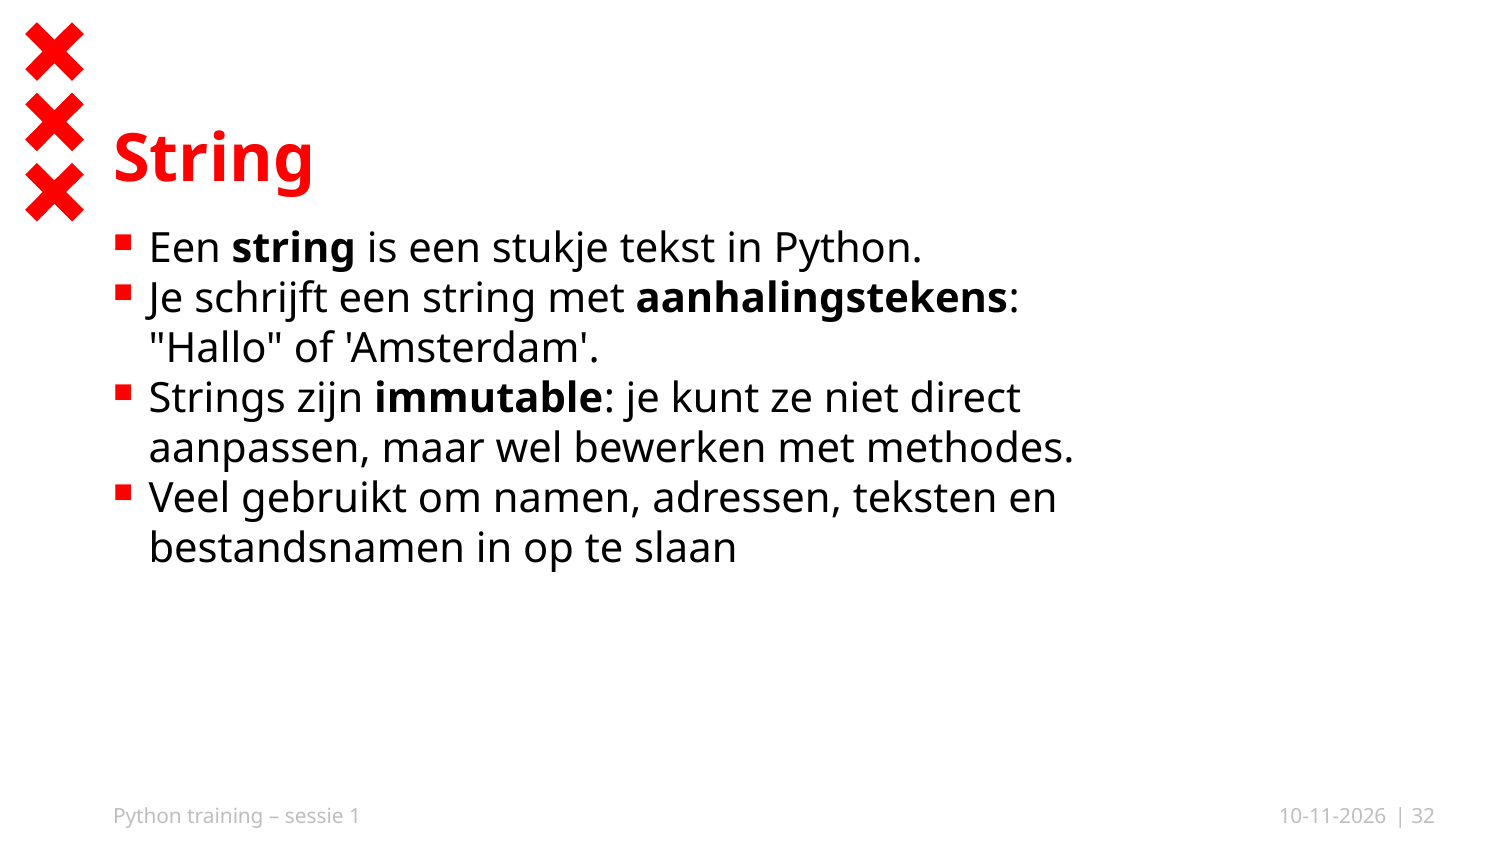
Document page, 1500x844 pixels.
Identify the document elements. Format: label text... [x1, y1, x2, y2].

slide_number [1262, 802, 1387, 833]
list Een string is een stukje tekst in Python. Je schrijft een string met aanhalingstekens: "Hallo" of 'Amsterdam'. Strings zijn immutable: je kunt ze niet direct aanpassen, maar wel bewerken met methodes. Veel gebruikt om namen, adressen, teksten en bestandsnamen in op te slaan [113, 221, 1164, 611]
slide_number | 32 [1394, 802, 1442, 833]
title String [113, 114, 1442, 275]
footer Python training – sessie 1 [113, 802, 1129, 833]
